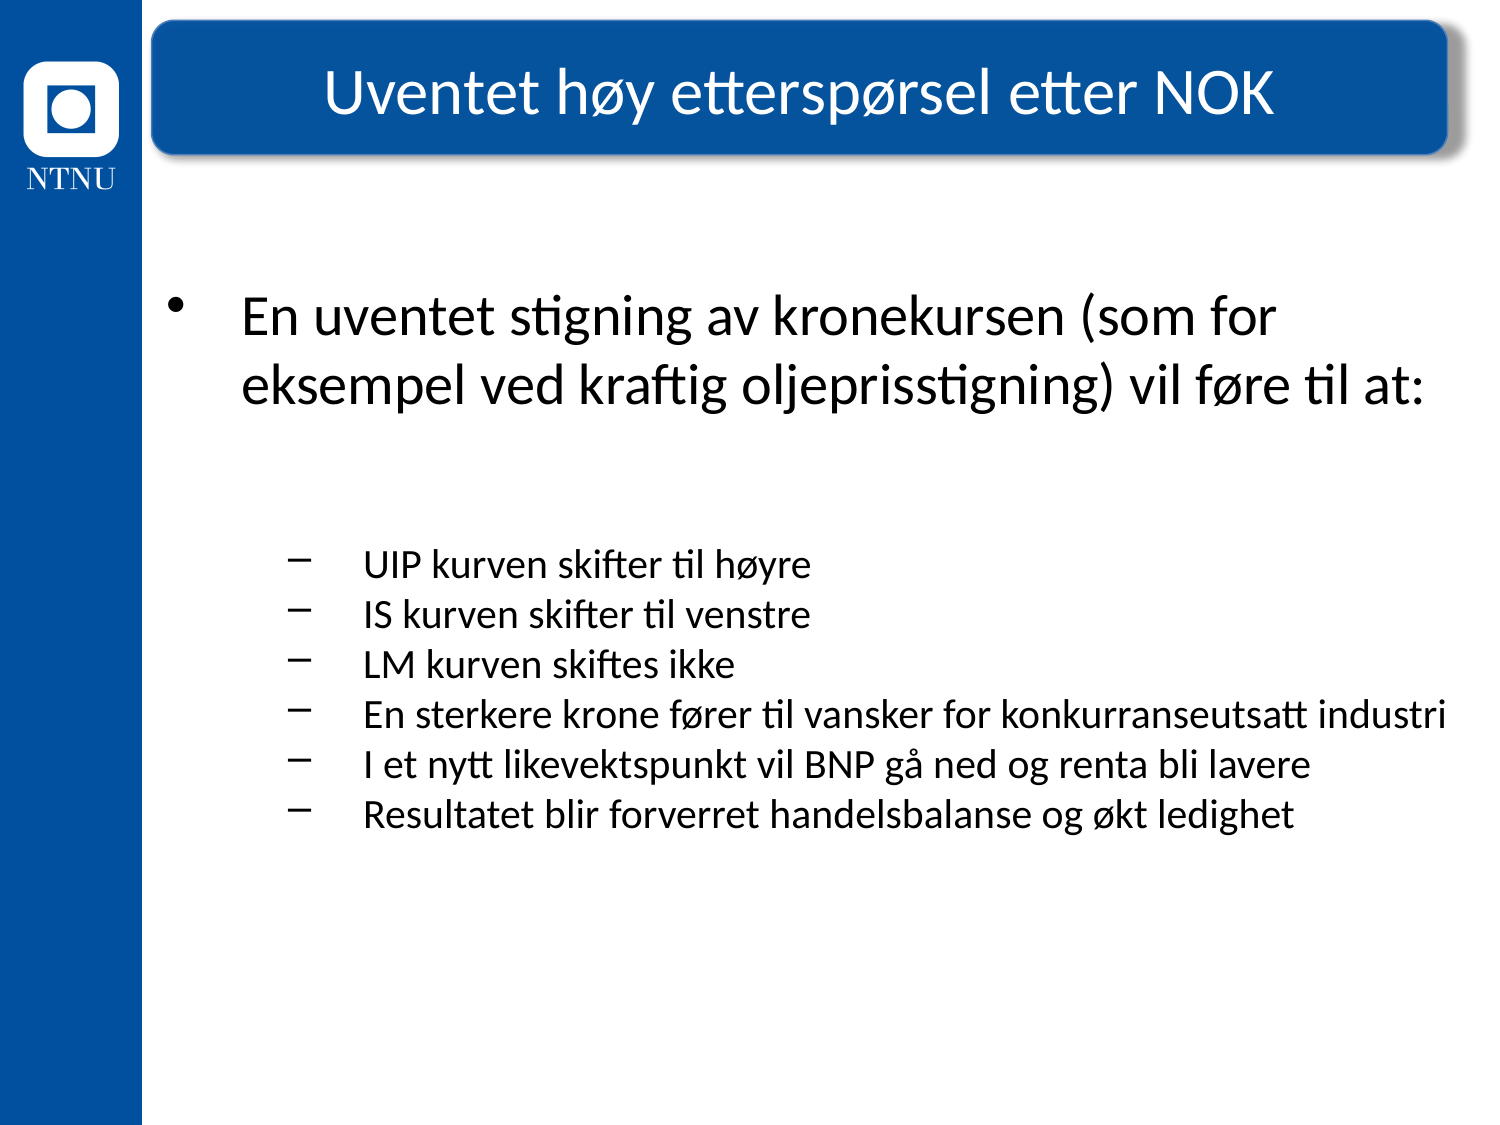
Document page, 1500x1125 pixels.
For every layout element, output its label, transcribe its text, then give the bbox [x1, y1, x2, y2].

picture [0, 0, 142, 1125]
text_box Uventet høy etterspørsel etter NOK [150, 19, 1449, 136]
text_box En uventet stigning av kronekursen (som for eksempel ved kraftig oljeprisstigning) vil føre til at: UIP kurven skifter til høyre IS kurven skifter til venstre LM kurven skiftes ikke En sterkere krone fører til vansker for konkurranseutsatt industri I et nytt likevektspunkt vil BNP gå ned og renta bli lavere Resultatet blir forverret handelsbalanse og økt ledighet [151, 119, 1488, 1095]
